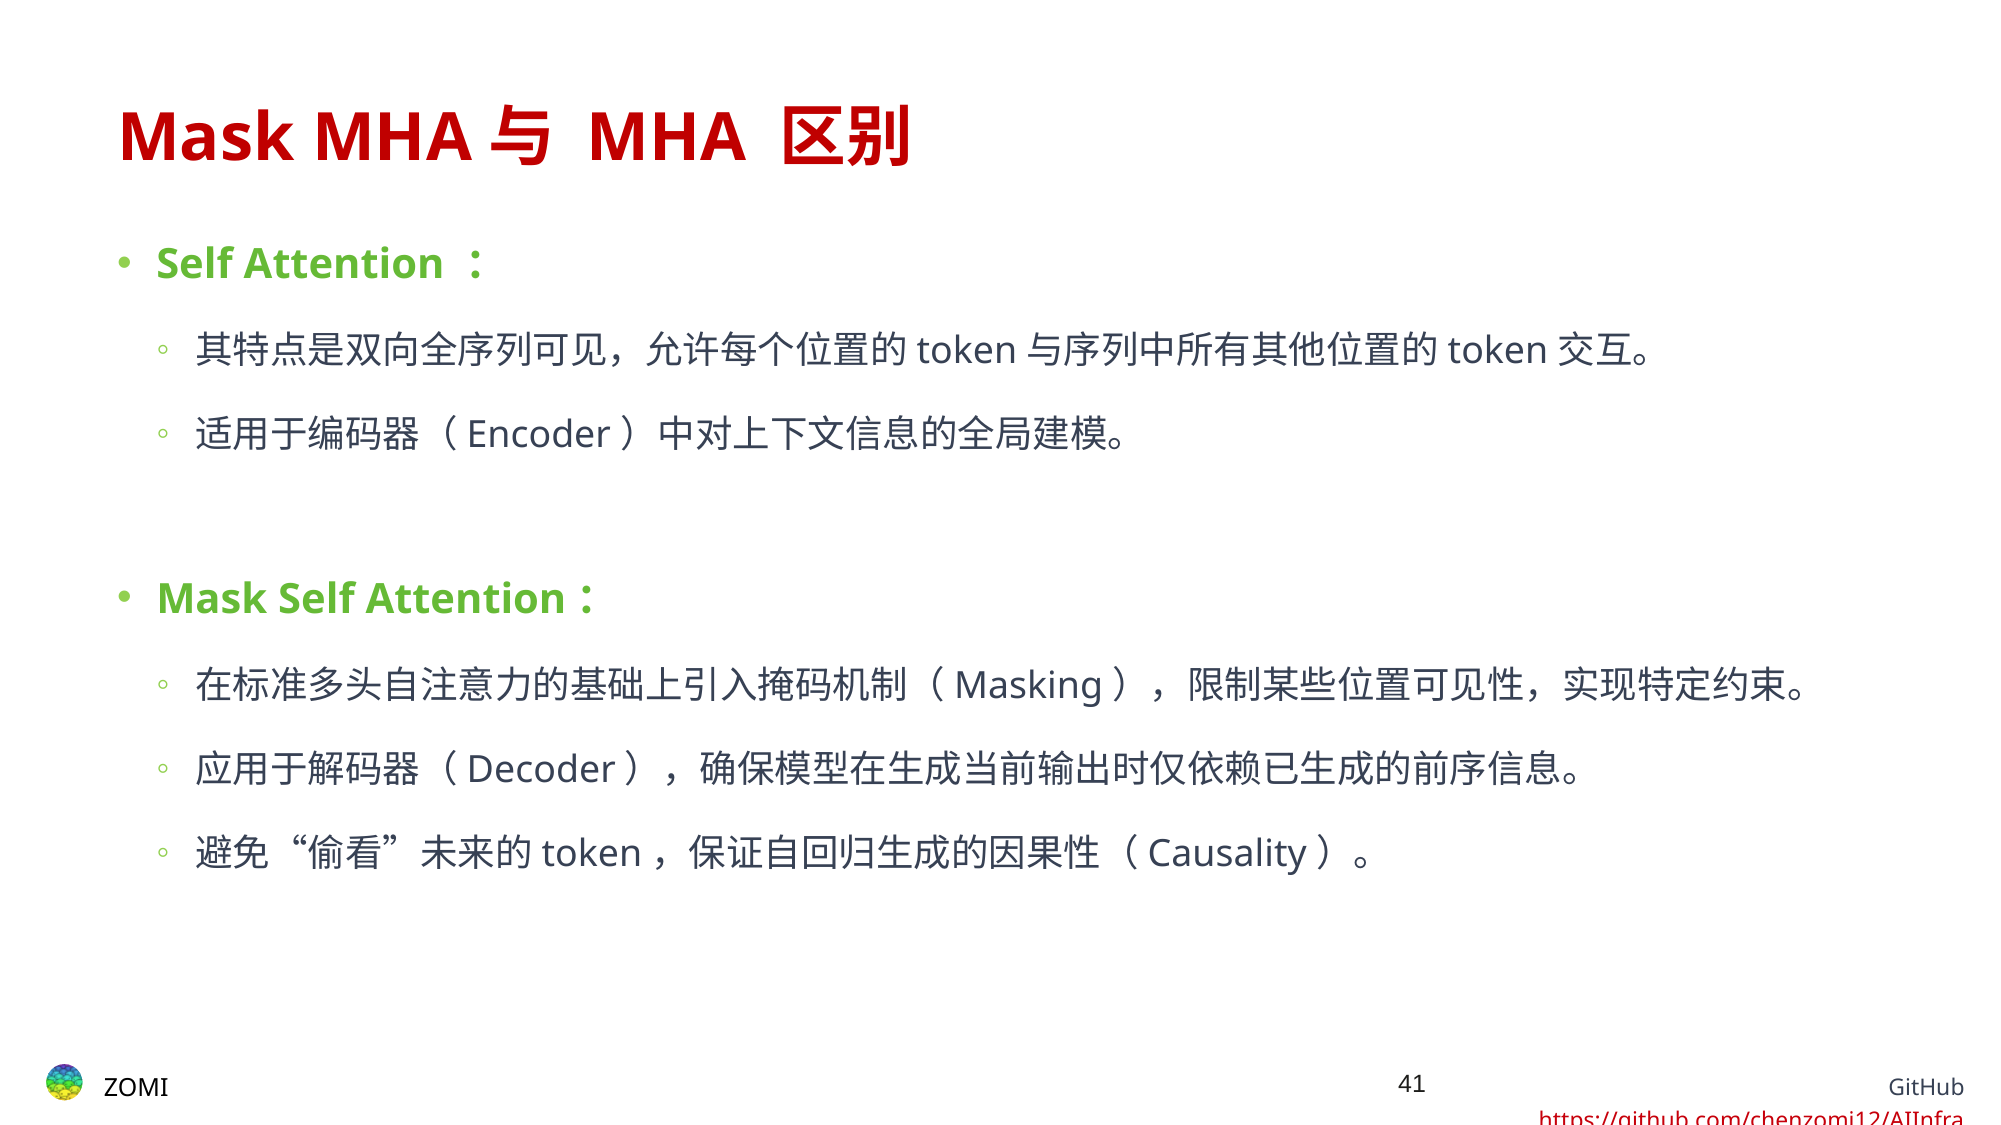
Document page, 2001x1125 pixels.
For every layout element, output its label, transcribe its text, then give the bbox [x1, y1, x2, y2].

title Mask MHA与 MHA 区别 [102, 85, 1901, 183]
list Self Attention​ ： 其特点是​​双向全序列可见​​，允许每个位置的token与序列中所有其他位置的token交互。 适用于编码器（Encoder）中对上下文信息的全局建模。 ​​Mask Self Attention​​： 在标准多头自注意力的基础上引入​​掩码机制（Masking）​​，限制某些位置可见性，实现特定约束。 应用于解码器（Decoder），​​确保模型在生成当前输出时仅依赖已生成的前序信息​​。 避免“偷看”未来的token，保证自回归生成的因果性（Causality）。 [102, 204, 1901, 1043]
picture [47, 1065, 82, 1100]
